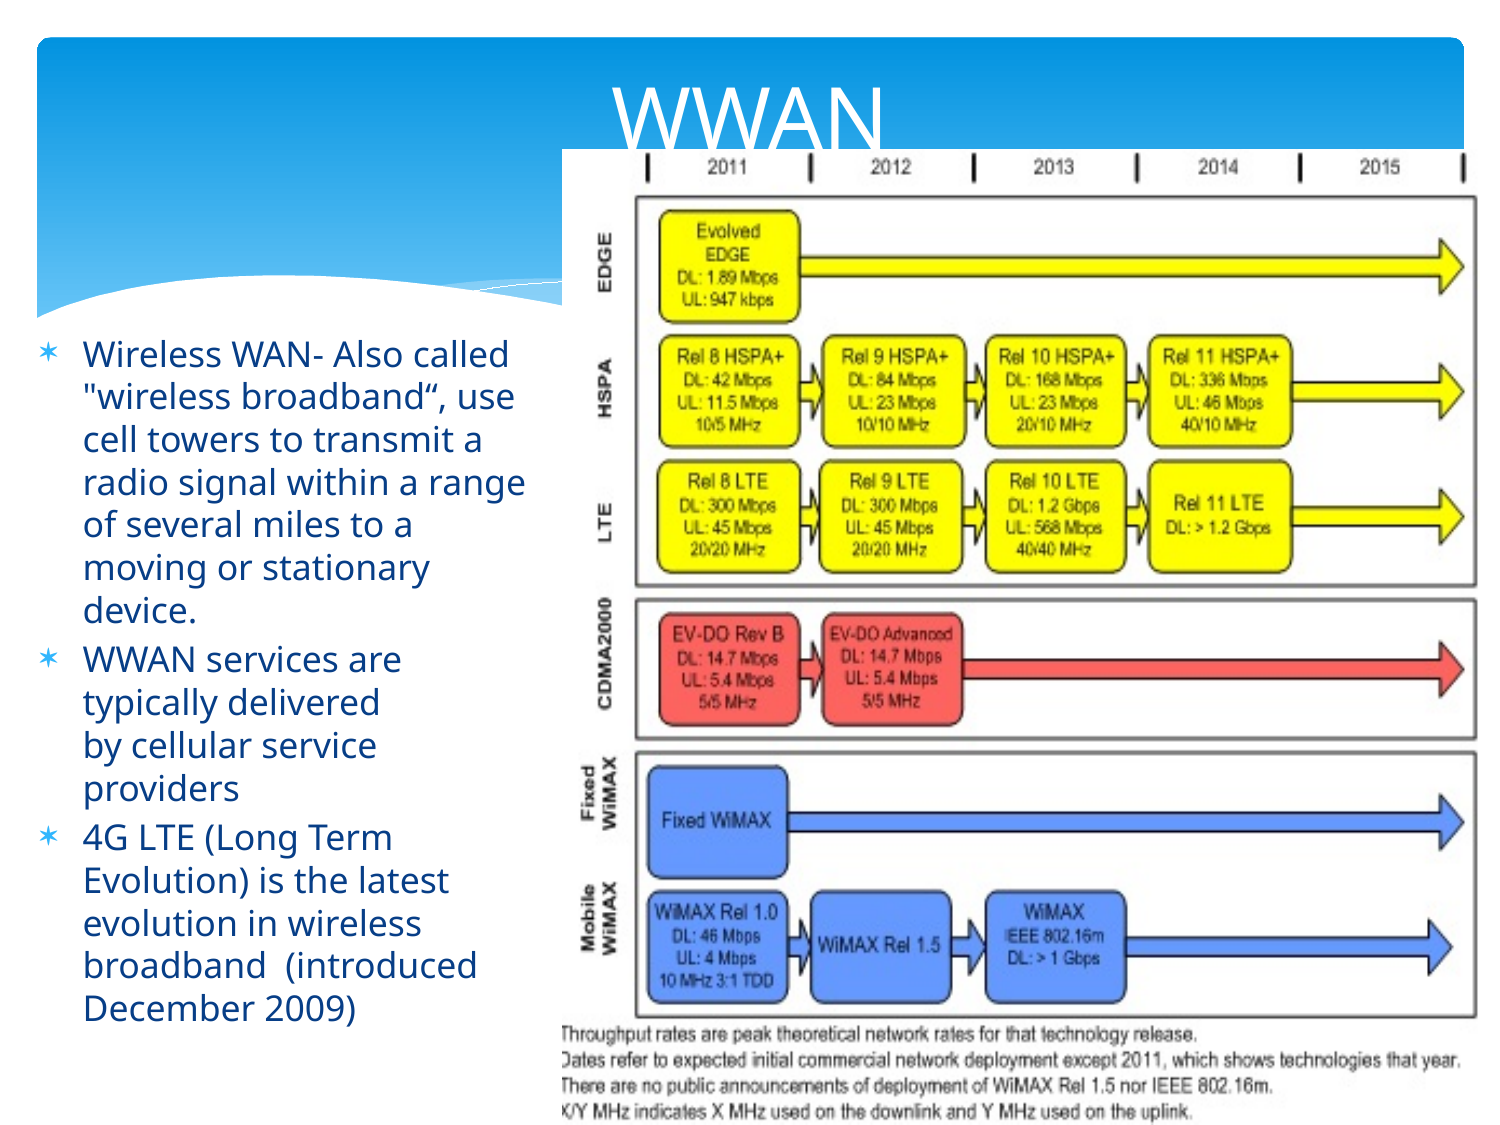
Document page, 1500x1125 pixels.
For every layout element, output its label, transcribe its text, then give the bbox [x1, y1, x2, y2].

slide_number 115 [553, 211, 557, 228]
picture [562, 148, 1481, 1125]
title WWAN [75, 55, 1425, 175]
list Wireless WAN- Also called "wireless broadband“, use cell towers to transmit a radio signal within a range of several miles to a moving or stationary device. WWAN services are typically delivered by cellular service providers 4G LTE (Long Term Evolution) is the latest evolution in wireless broadband (introduced December 2009) [24, 323, 550, 1049]
